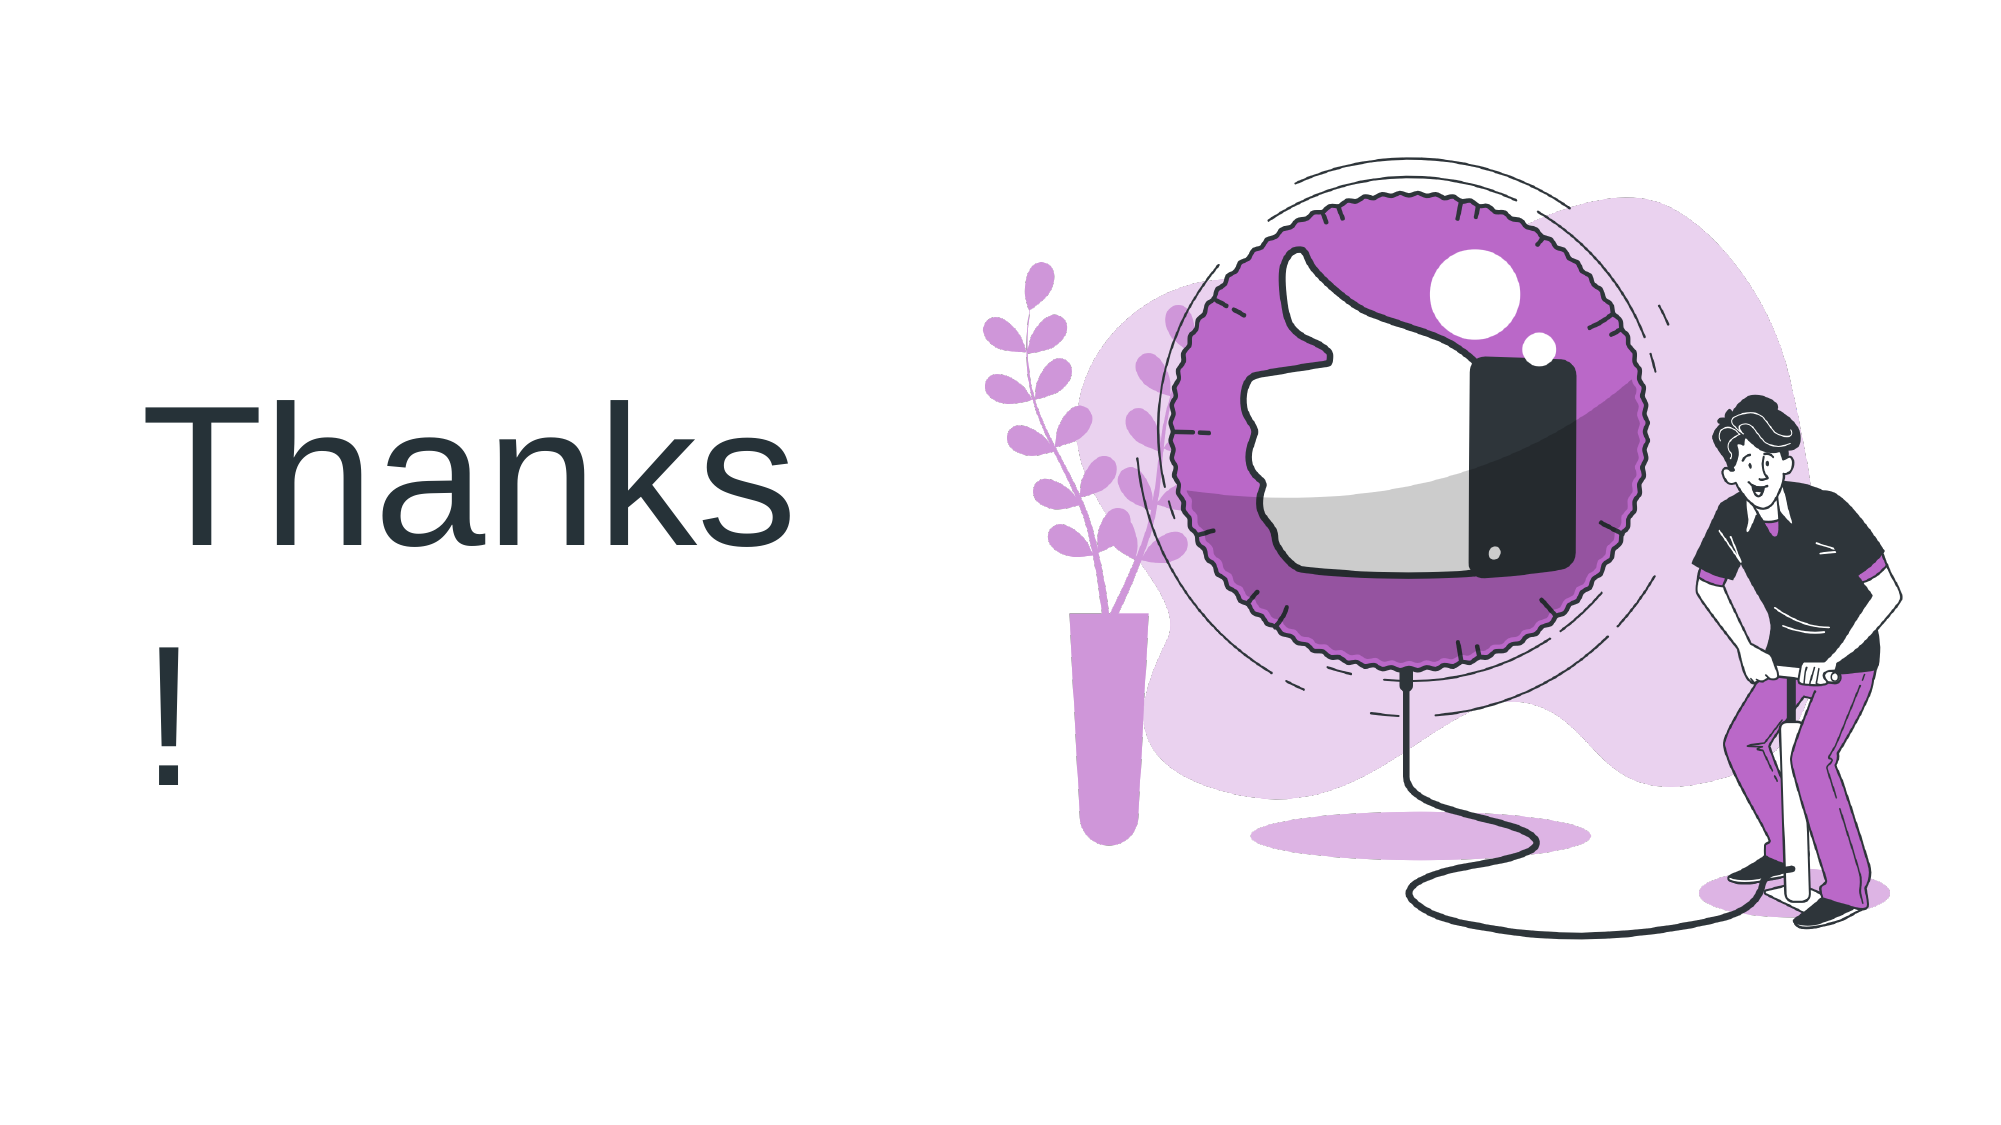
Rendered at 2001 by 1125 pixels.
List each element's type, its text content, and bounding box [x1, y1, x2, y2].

picture [874, 0, 2000, 1111]
text_box Thanks! [126, 337, 828, 878]
